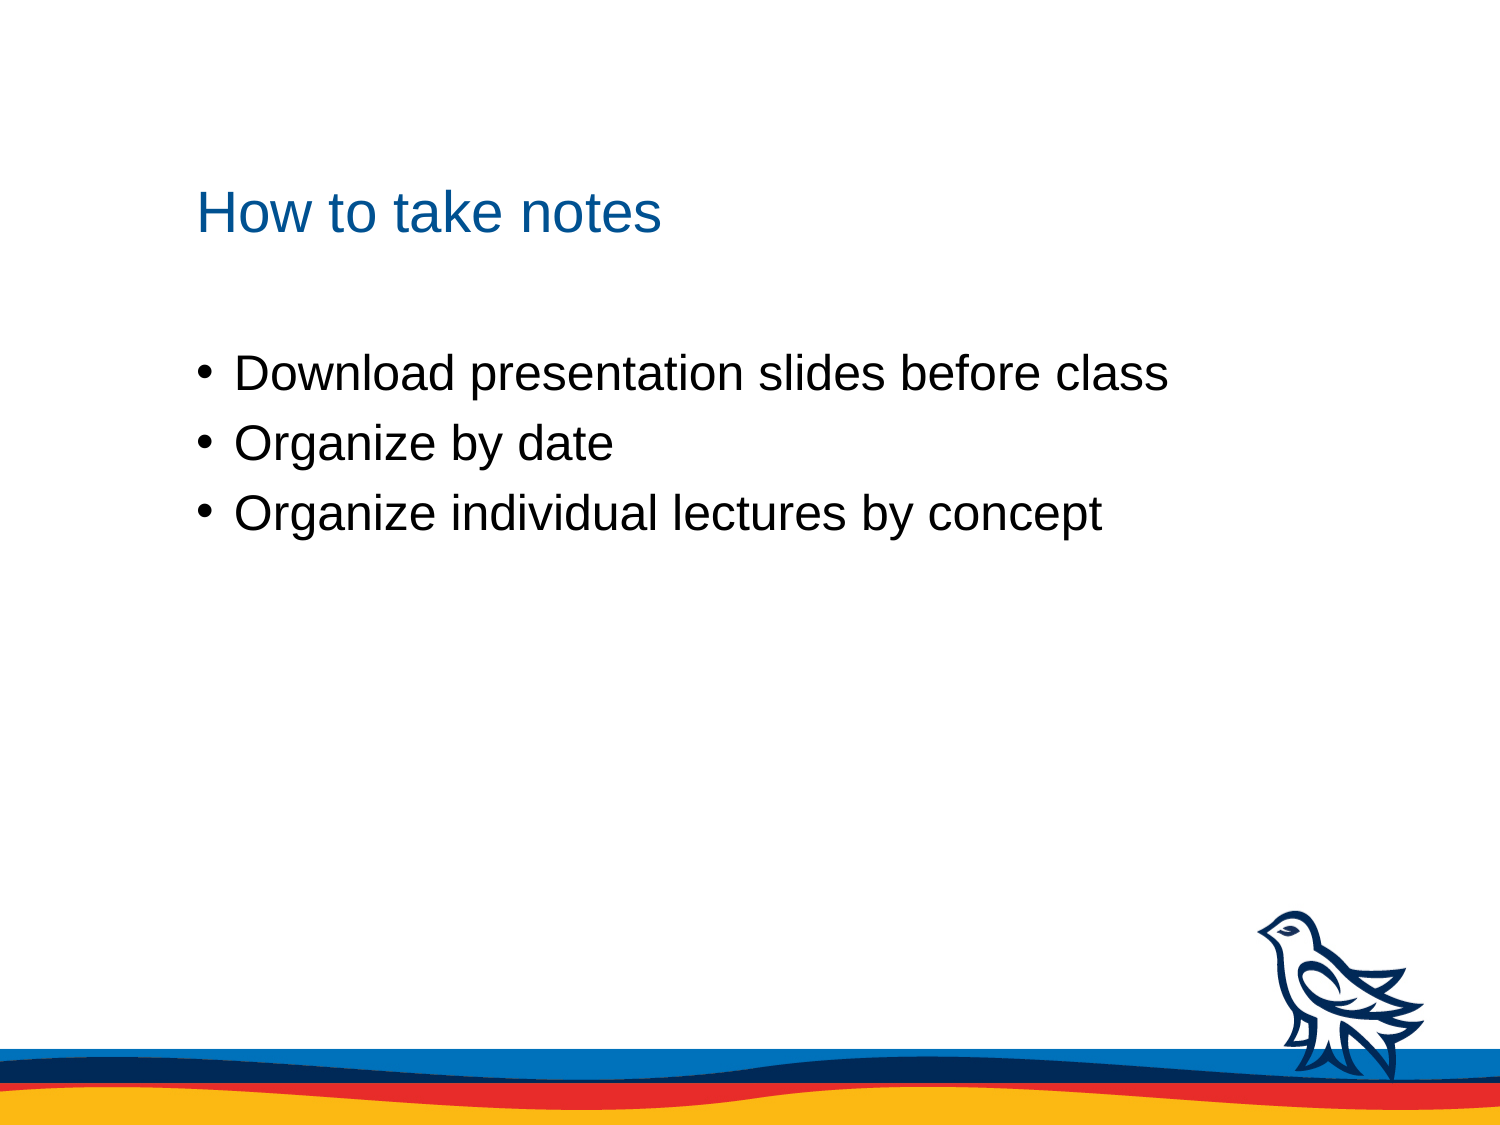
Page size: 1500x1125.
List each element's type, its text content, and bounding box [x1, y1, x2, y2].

title How to take notes [181, 115, 1209, 304]
list Download presentation slides before class Organize by date Organize individual lectures by concept [181, 333, 1209, 961]
picture [0, 0, 1500, 1125]
